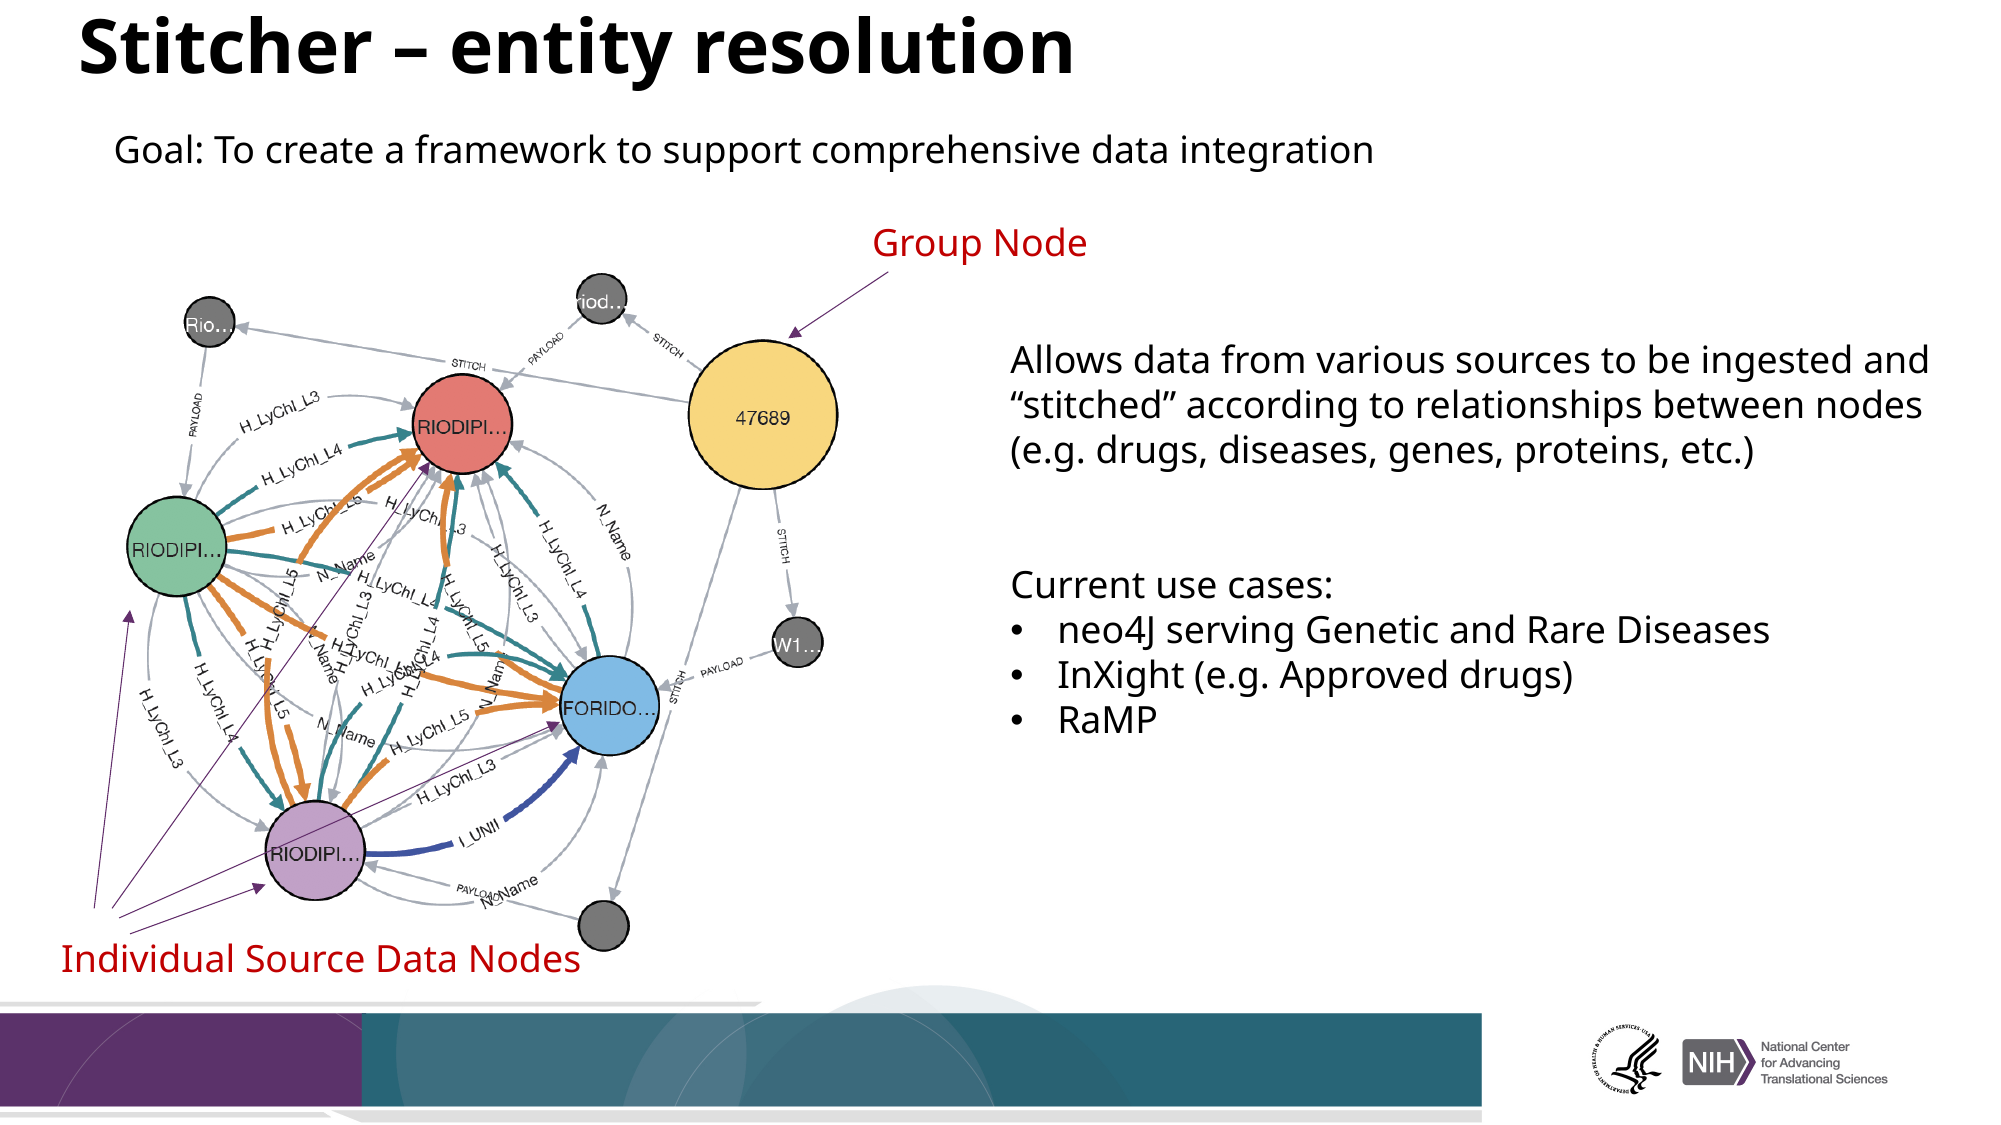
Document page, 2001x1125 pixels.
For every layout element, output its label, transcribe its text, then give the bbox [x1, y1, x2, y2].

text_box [94, 609, 112, 909]
text_box Goal: To create a framework to support comprehensive data integration [99, 118, 1391, 179]
text_box Allows data from various sources to be ingested and “stitched” according to relationships between nodes (e.g. drugs, diseases, genes, proteins, etc.) Current use cases: neo4J serving Genetic and Rare Diseases InXight (e.g. Approved drugs) RaMP [995, 329, 1956, 749]
text_box Group Node [857, 211, 1104, 271]
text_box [119, 721, 560, 918]
picture [0, 0, 2000, 1125]
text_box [129, 884, 266, 934]
text_box Individual Source Data Nodes [46, 927, 94, 988]
title Stitcher – entity resolution [63, 0, 1902, 186]
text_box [788, 271, 889, 339]
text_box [112, 461, 431, 909]
